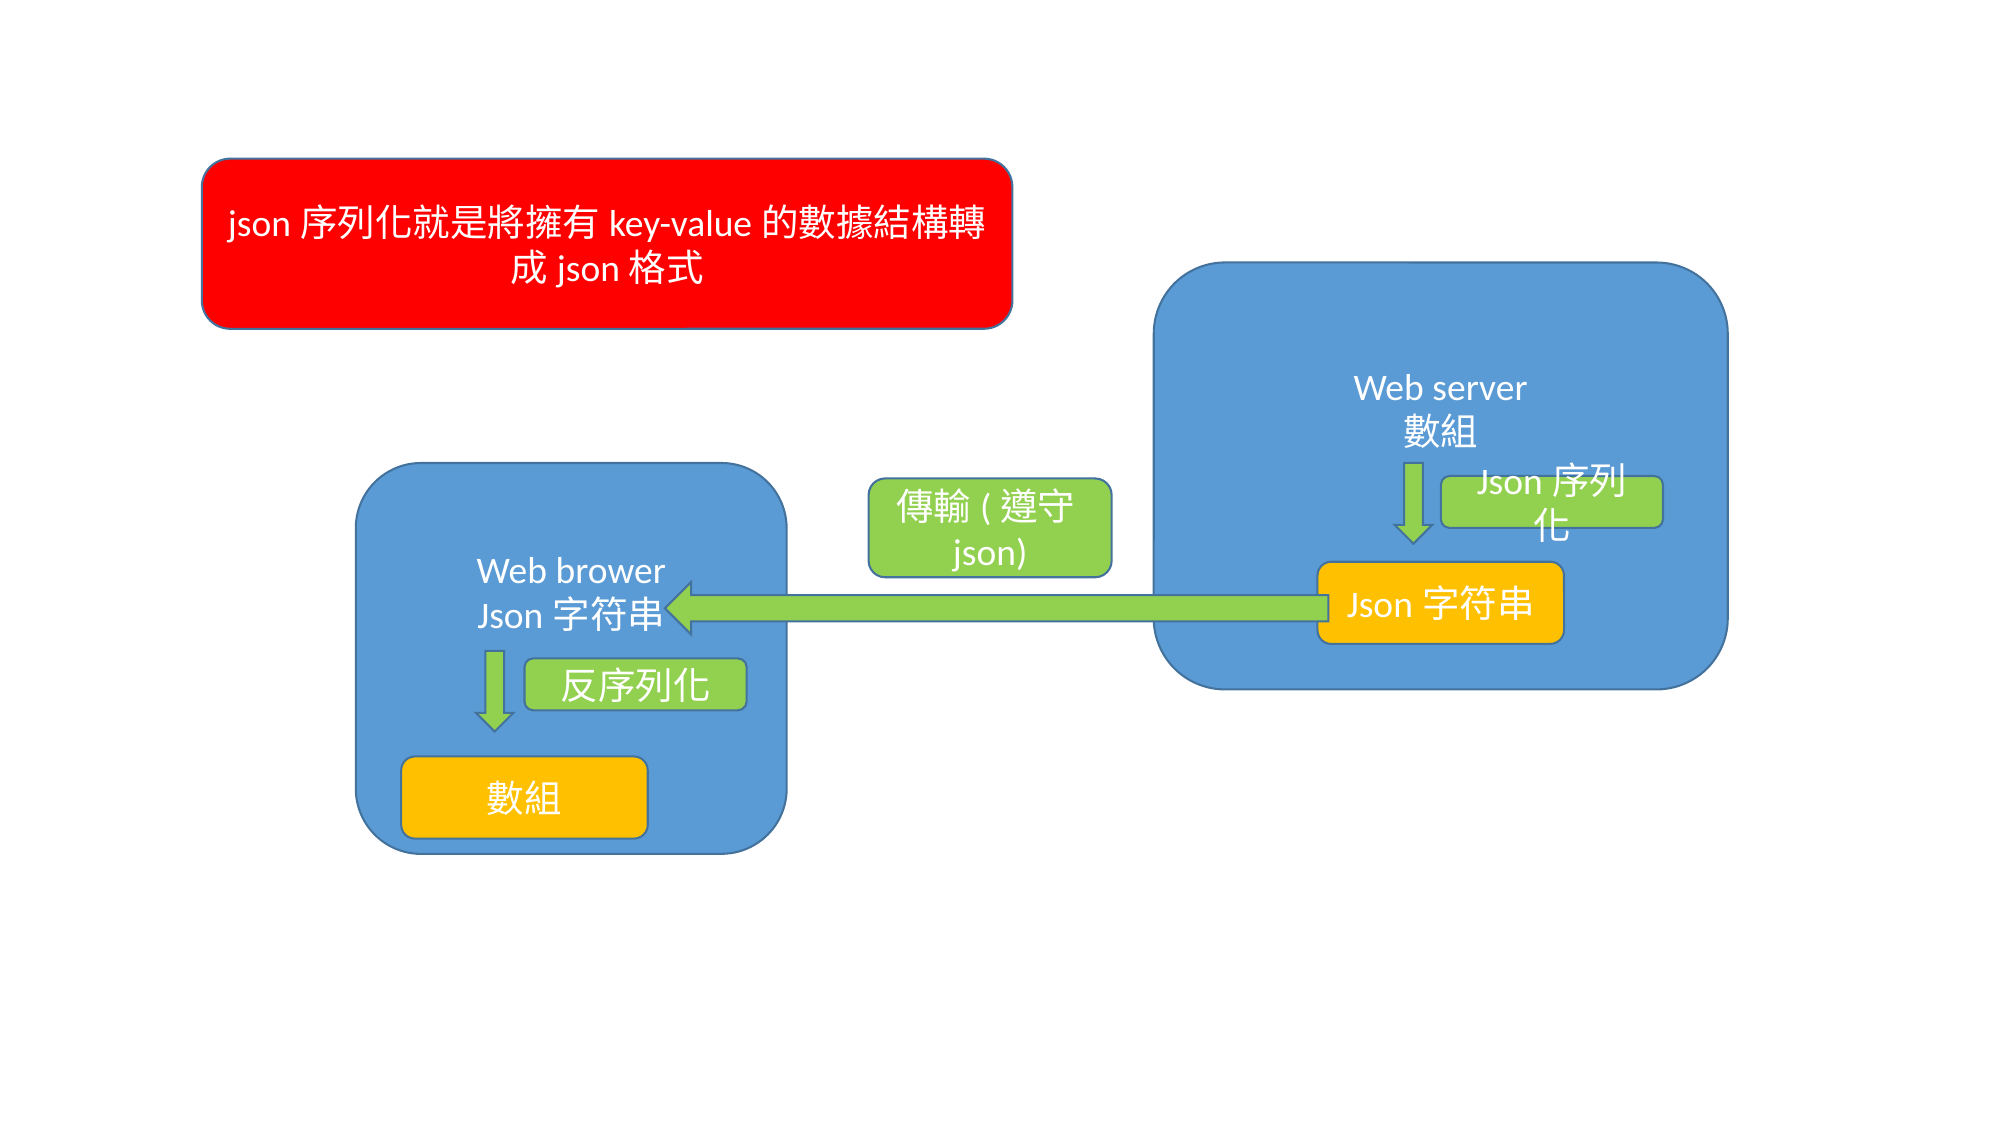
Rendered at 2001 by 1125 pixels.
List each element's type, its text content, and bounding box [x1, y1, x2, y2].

text_box Web brower Json字符串 [354, 461, 788, 855]
text_box Json序列化 [1439, 474, 1665, 529]
text_box json序列化就是將擁有key-value的數據結構轉成json格式 [200, 157, 1014, 330]
text_box 傳輸(遵守json) [867, 477, 1113, 579]
text_box [663, 579, 1330, 638]
text_box Json字符串 [1316, 560, 1566, 645]
text_box Web server 數組 [1152, 261, 1729, 691]
text_box [1392, 461, 1435, 546]
text_box [473, 649, 516, 734]
text_box 數組 [400, 755, 649, 840]
text_box 反序列化 [523, 657, 748, 712]
